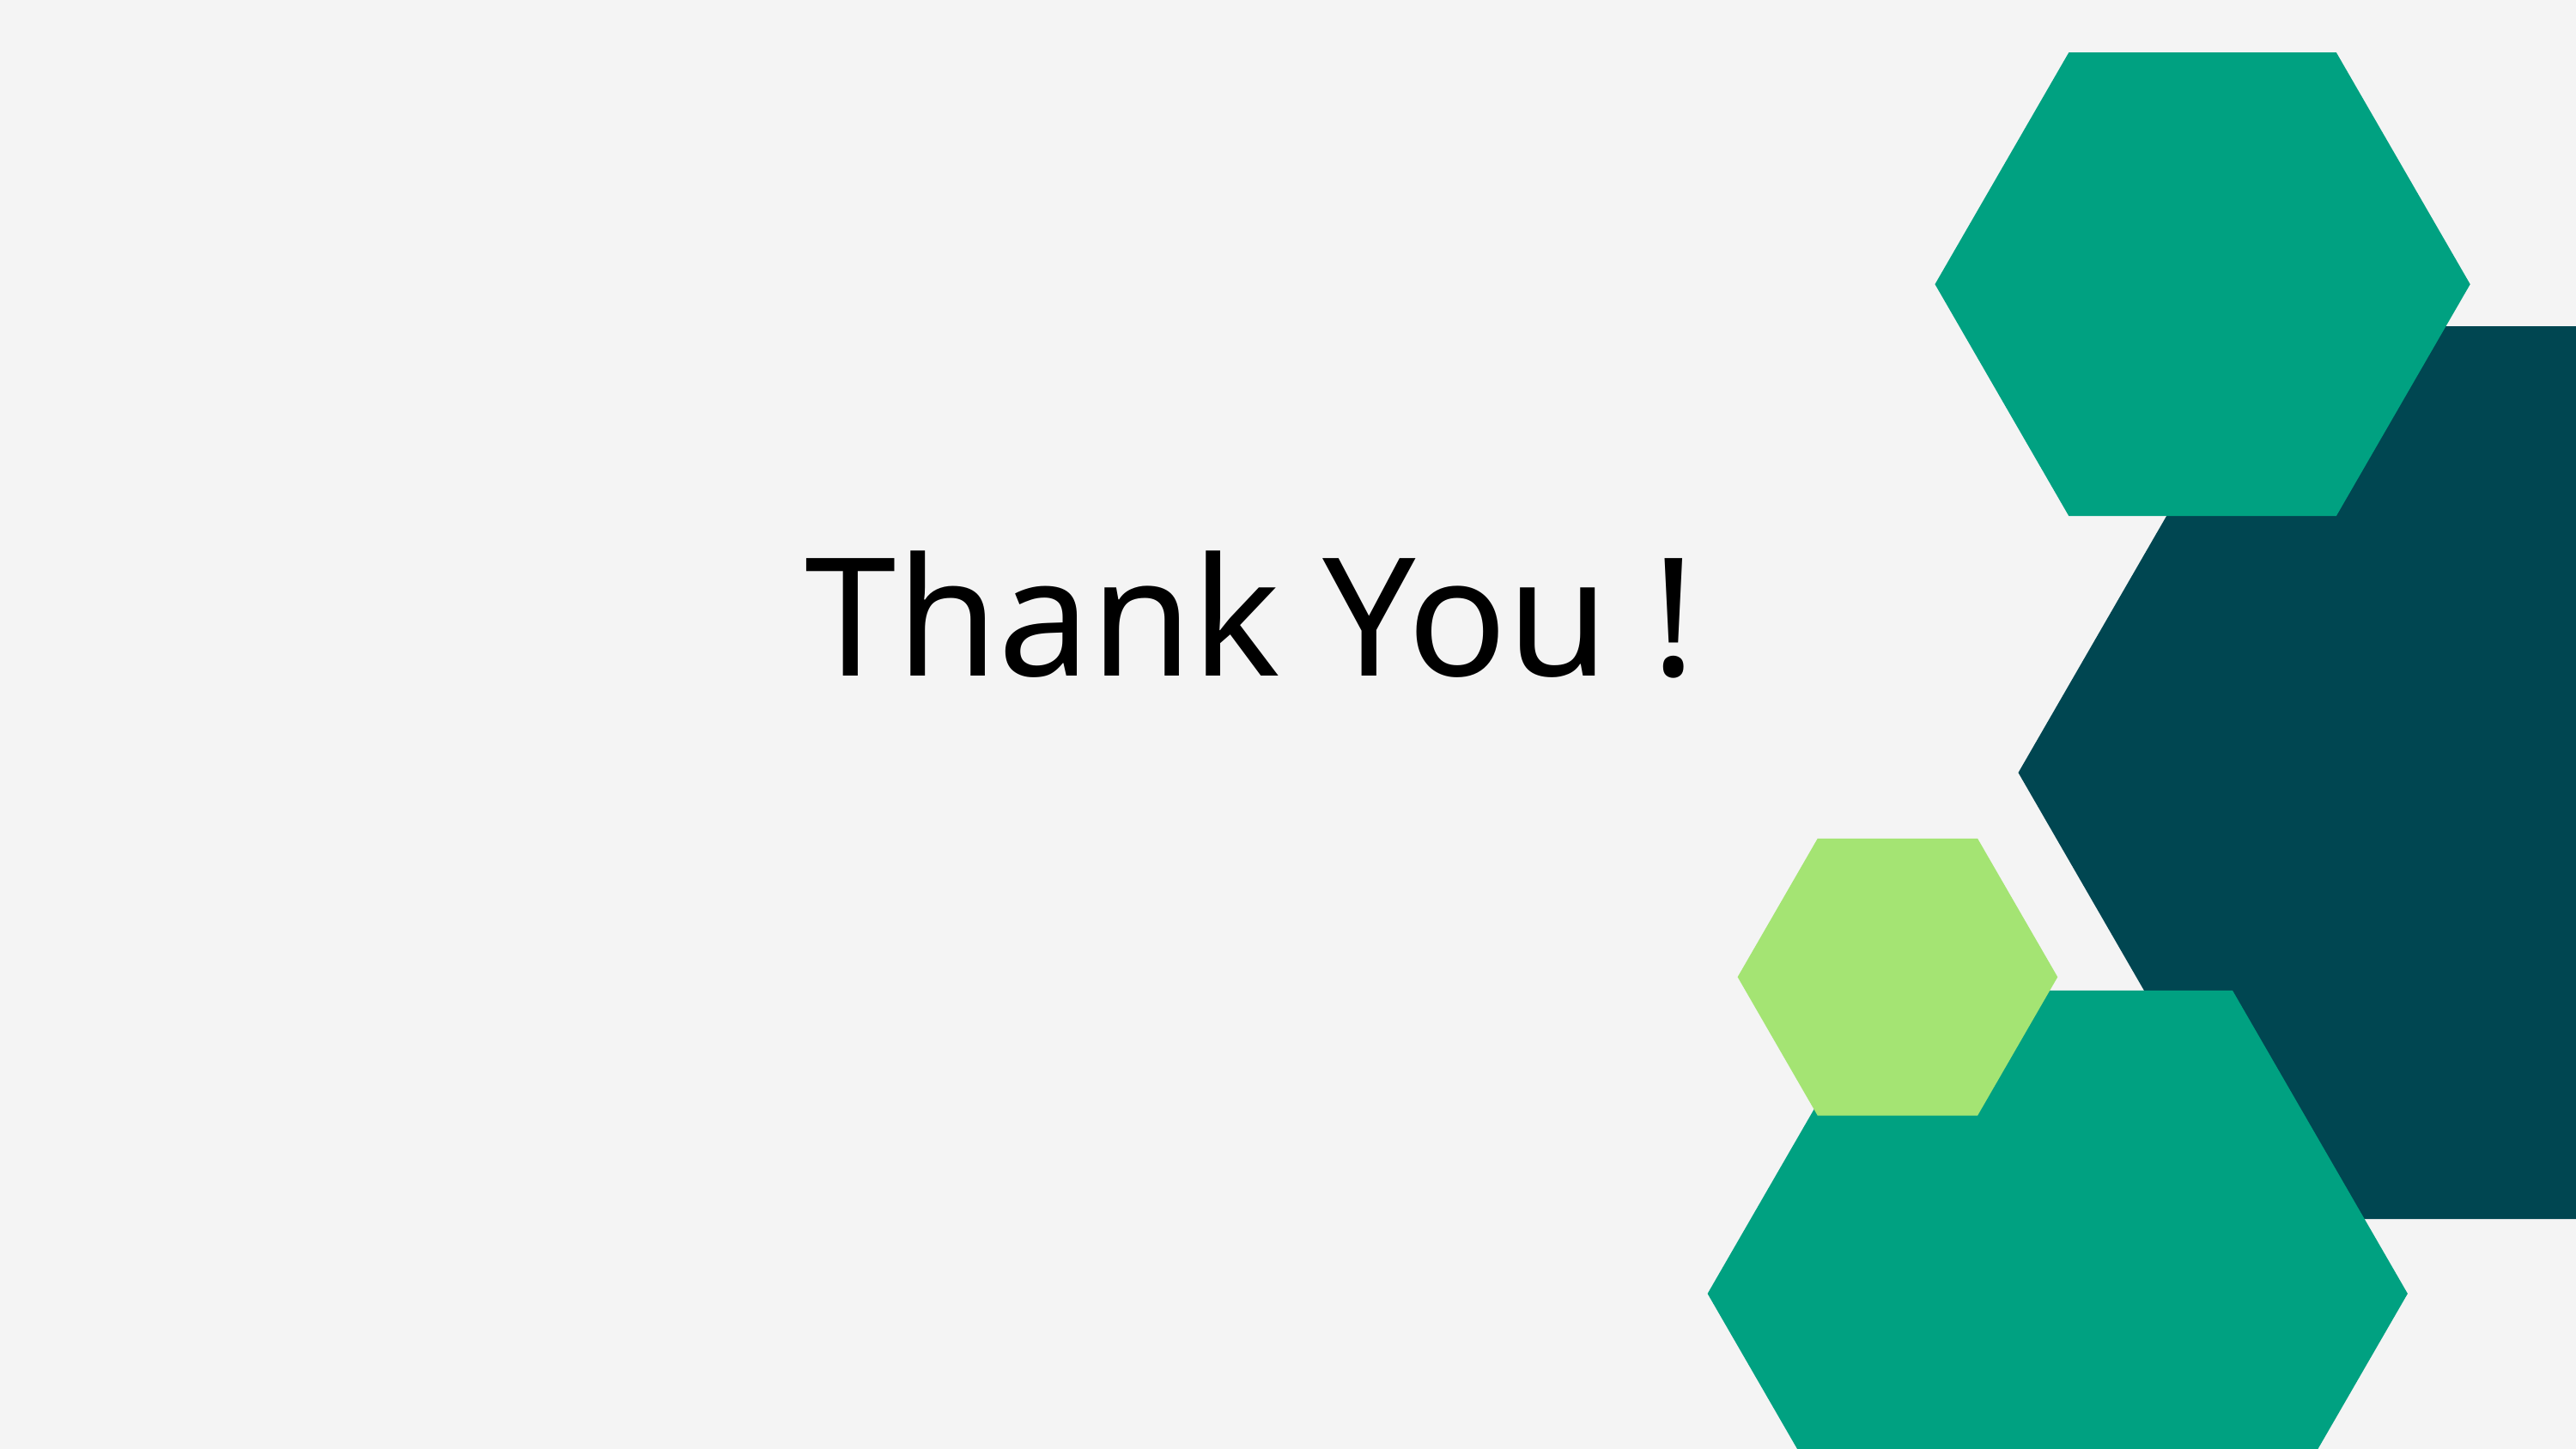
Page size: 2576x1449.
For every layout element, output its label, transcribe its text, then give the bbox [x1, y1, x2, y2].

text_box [1935, 52, 2470, 517]
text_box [2018, 325, 2576, 1220]
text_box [1707, 990, 2409, 1449]
text_box Thank You ! [696, 478, 1807, 709]
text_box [1737, 838, 2058, 1116]
